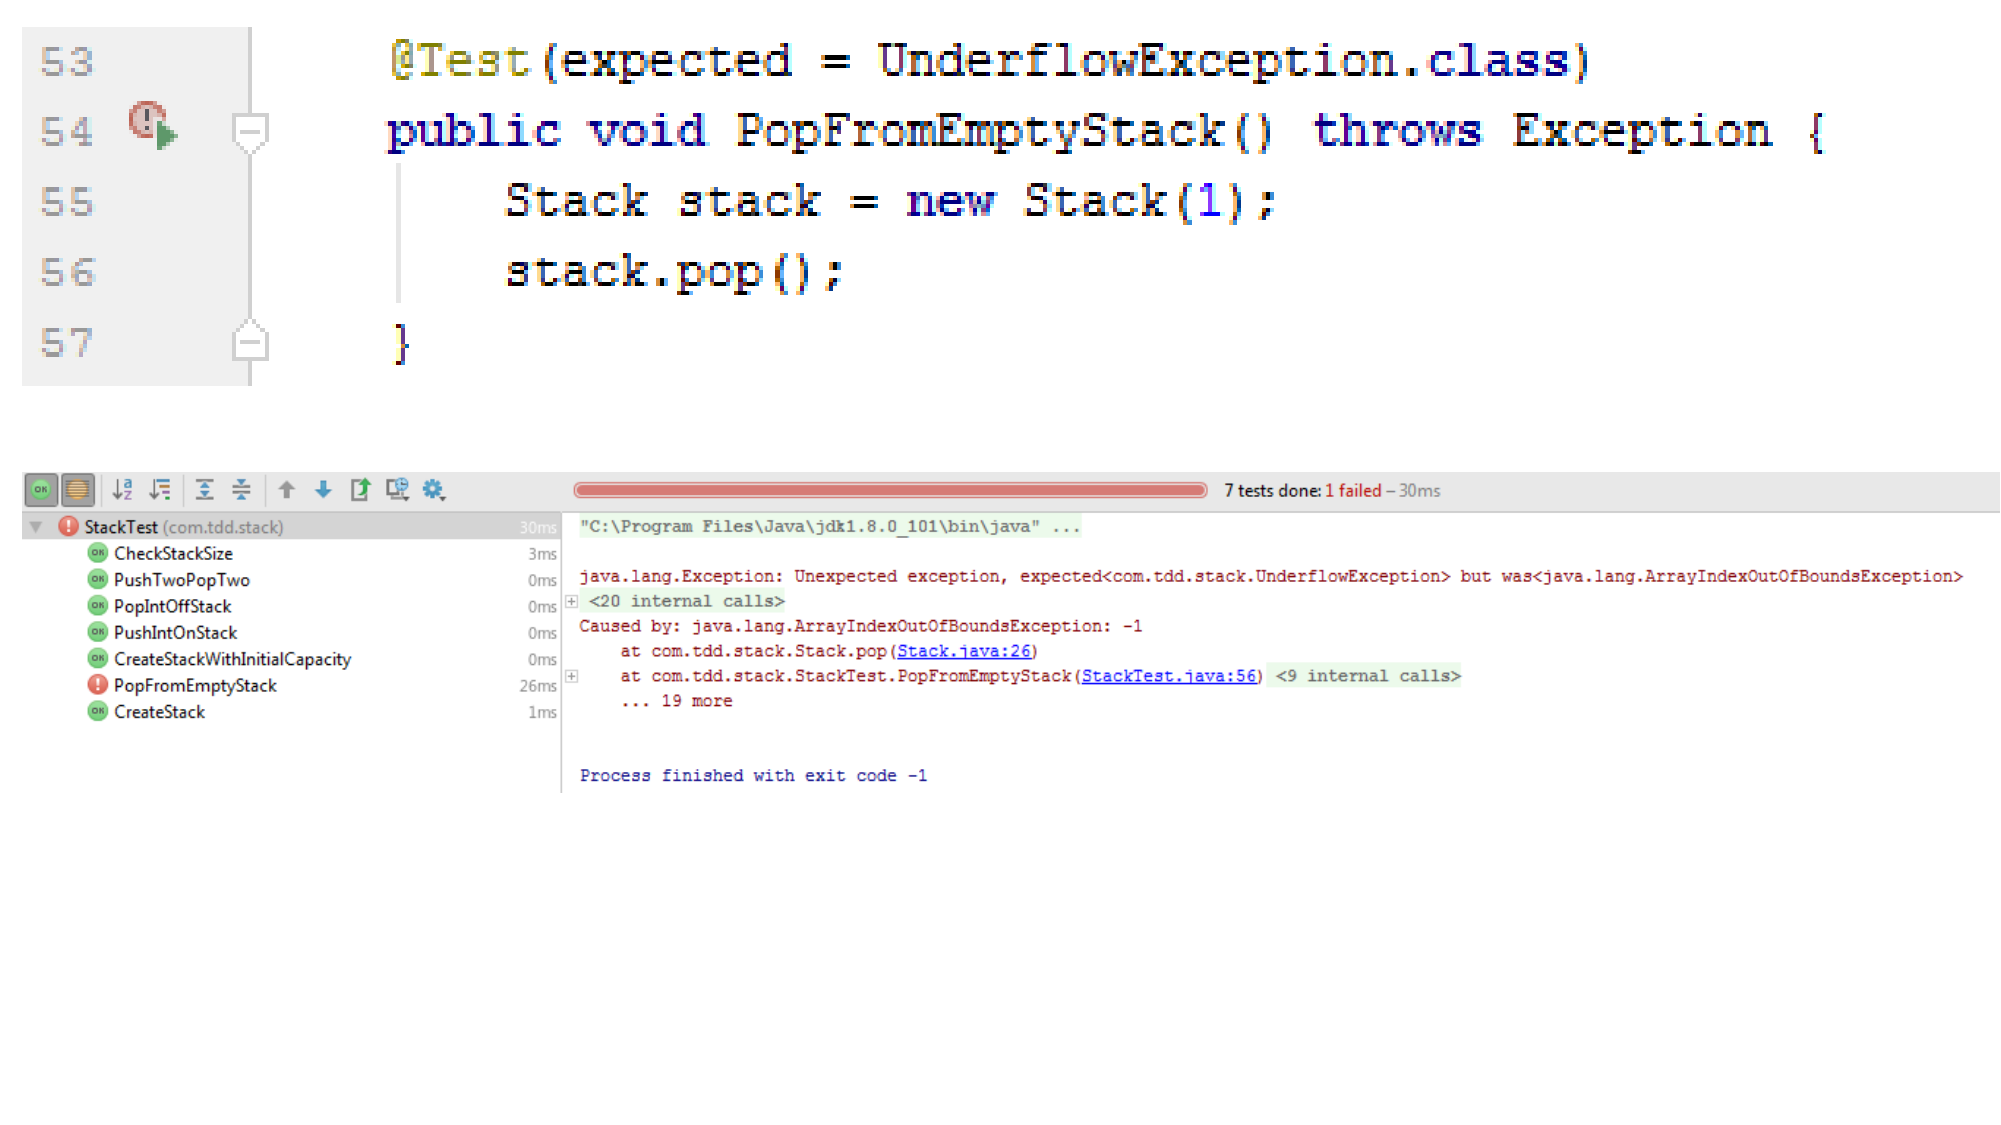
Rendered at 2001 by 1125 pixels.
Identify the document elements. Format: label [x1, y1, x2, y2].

picture [22, 472, 2000, 793]
picture [22, 27, 1876, 386]
